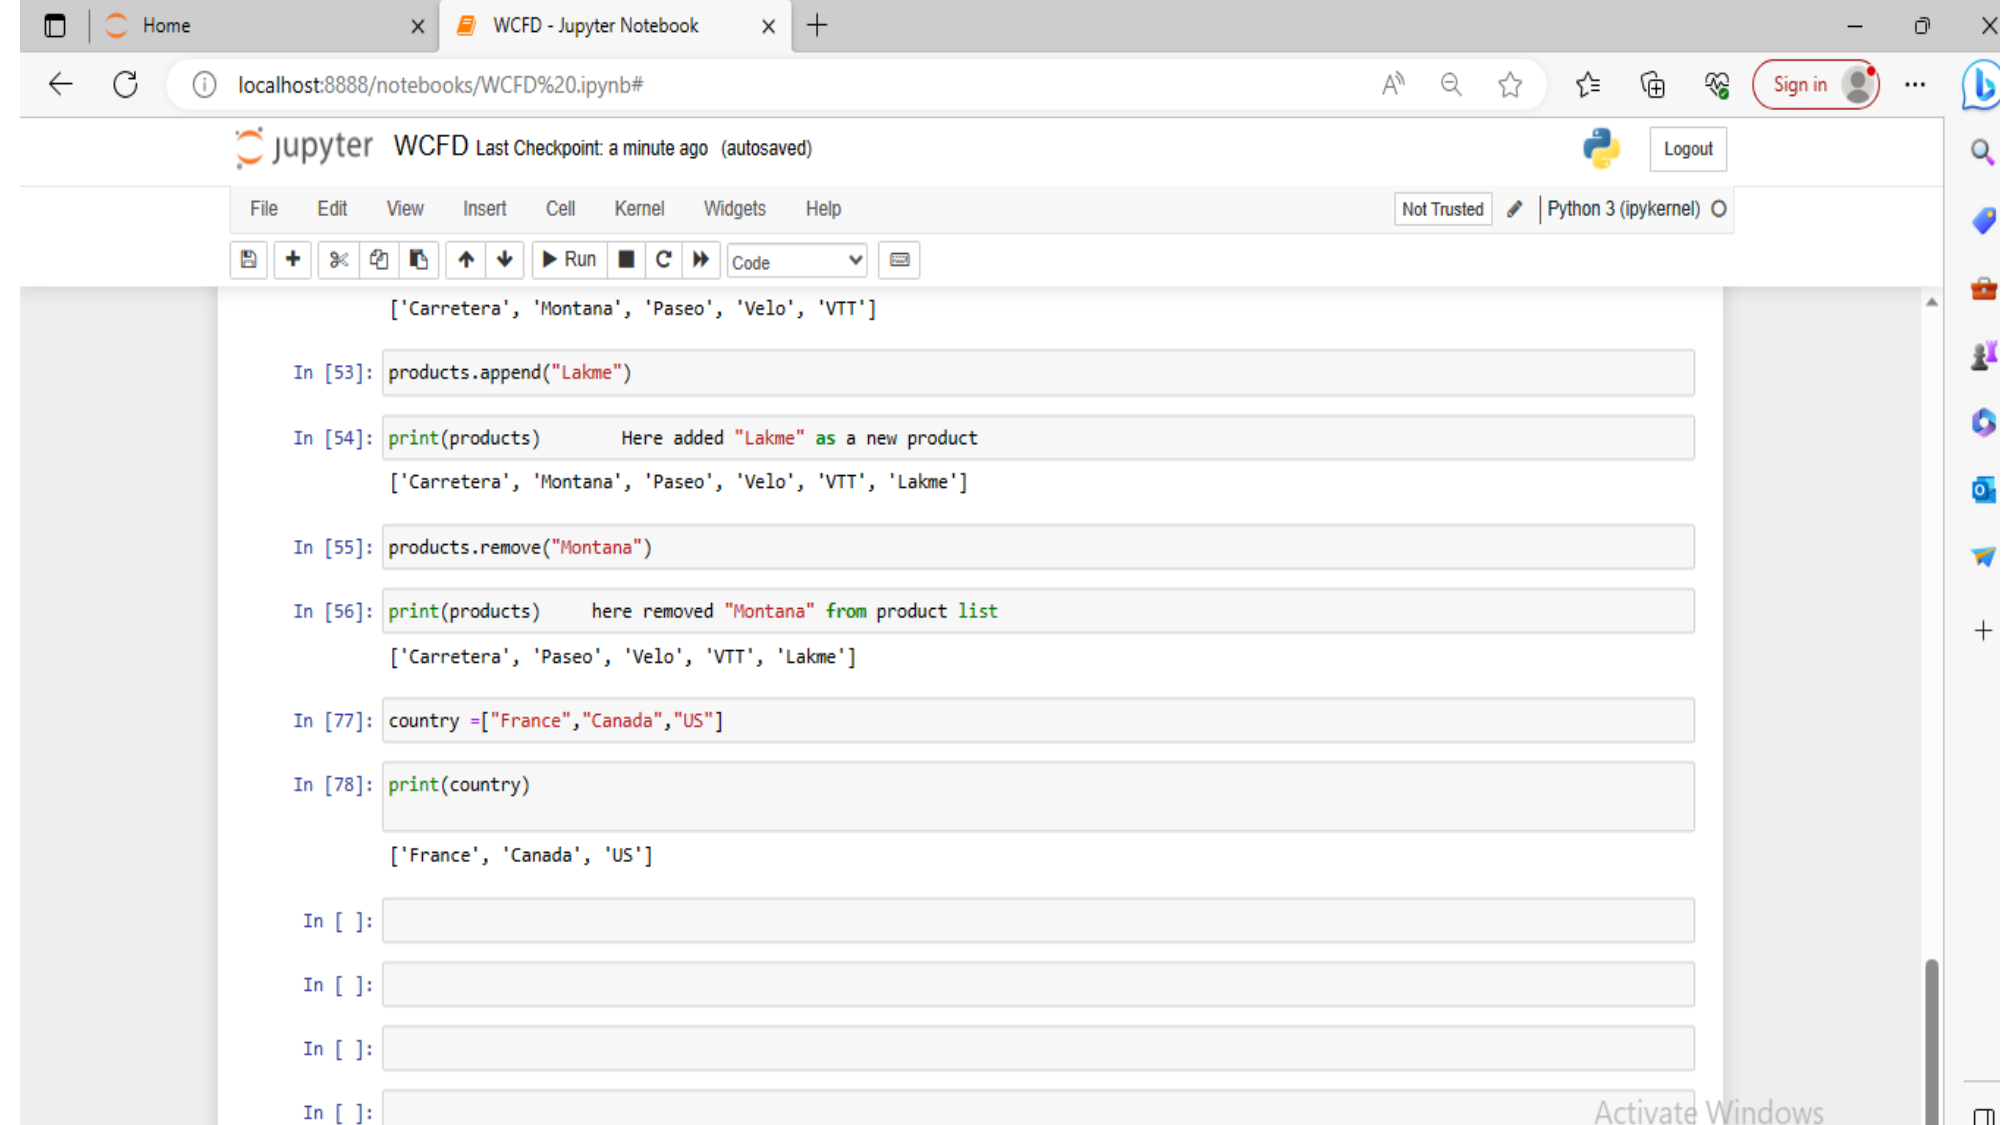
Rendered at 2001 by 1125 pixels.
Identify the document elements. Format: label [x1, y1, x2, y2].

list [20, 0, 2000, 1125]
